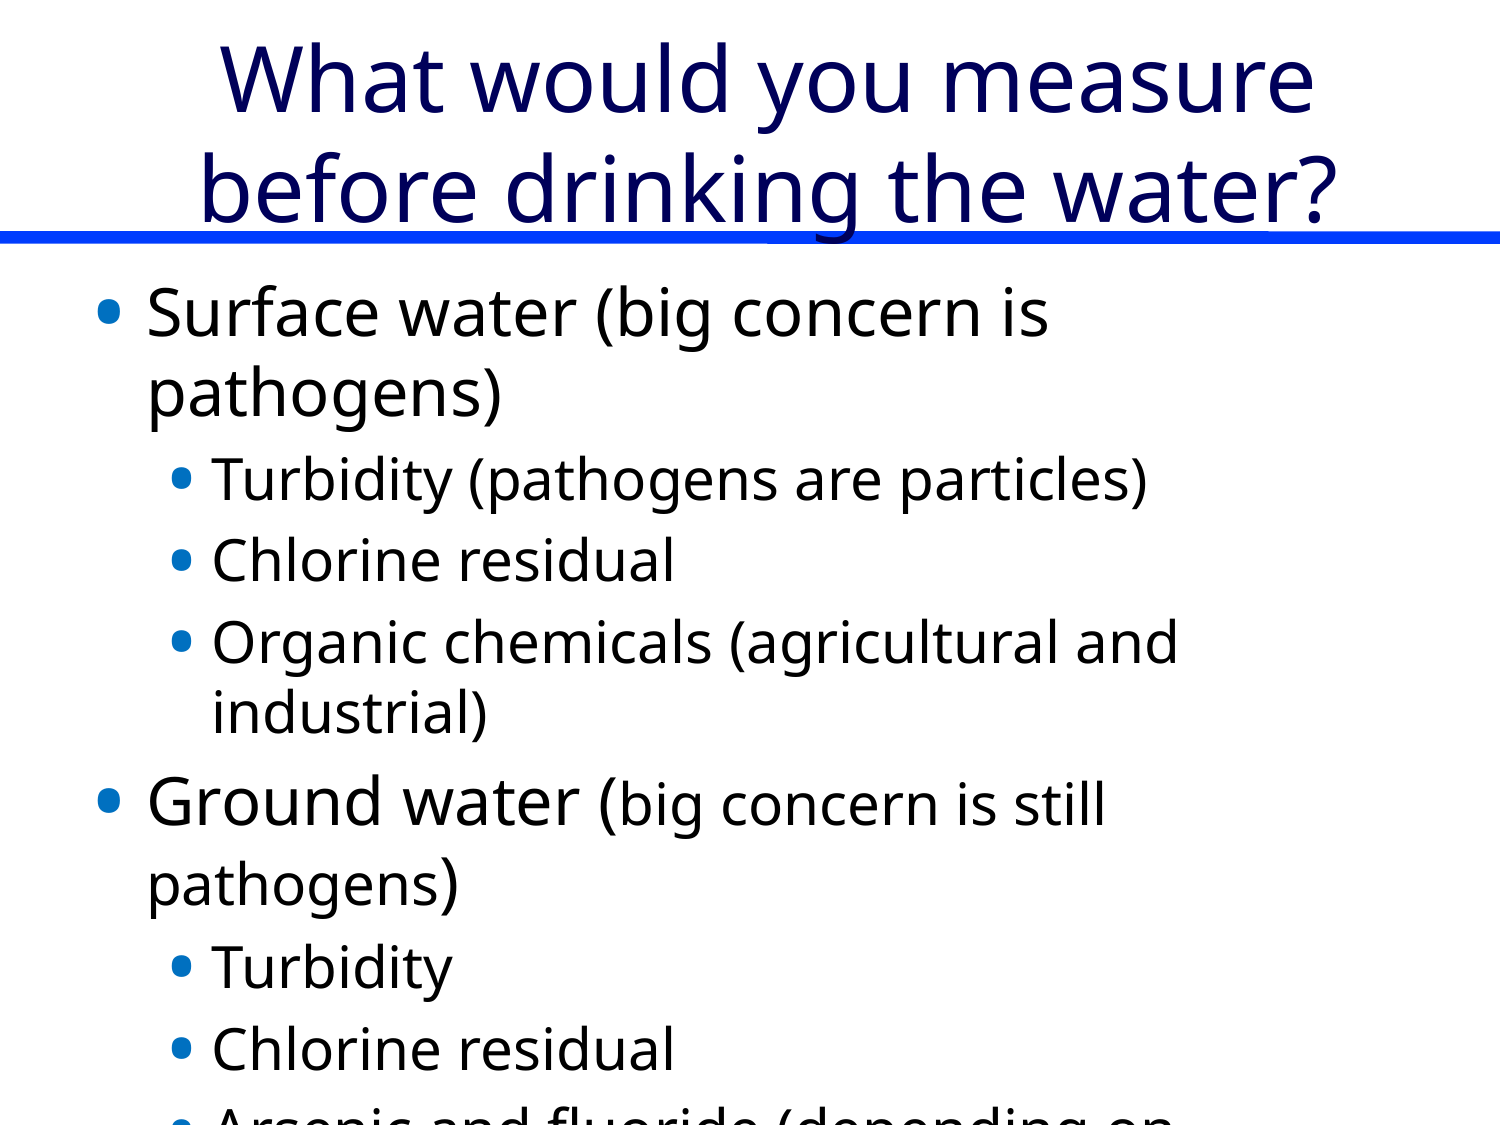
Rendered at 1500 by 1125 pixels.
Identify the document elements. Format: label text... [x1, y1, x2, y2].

list Surface water (big concern is pathogens) Turbidity (pathogens are particles) Chlorine residual Organic chemicals (agricultural and industrial) Ground water (big concern is still pathogens) Turbidity Chlorine residual Arsenic and fluoride (depending on location) Organic chemicals (agricultural and industrial) [74, 262, 1426, 1006]
title What would you measure before drinking the water? [75, 37, 1463, 225]
